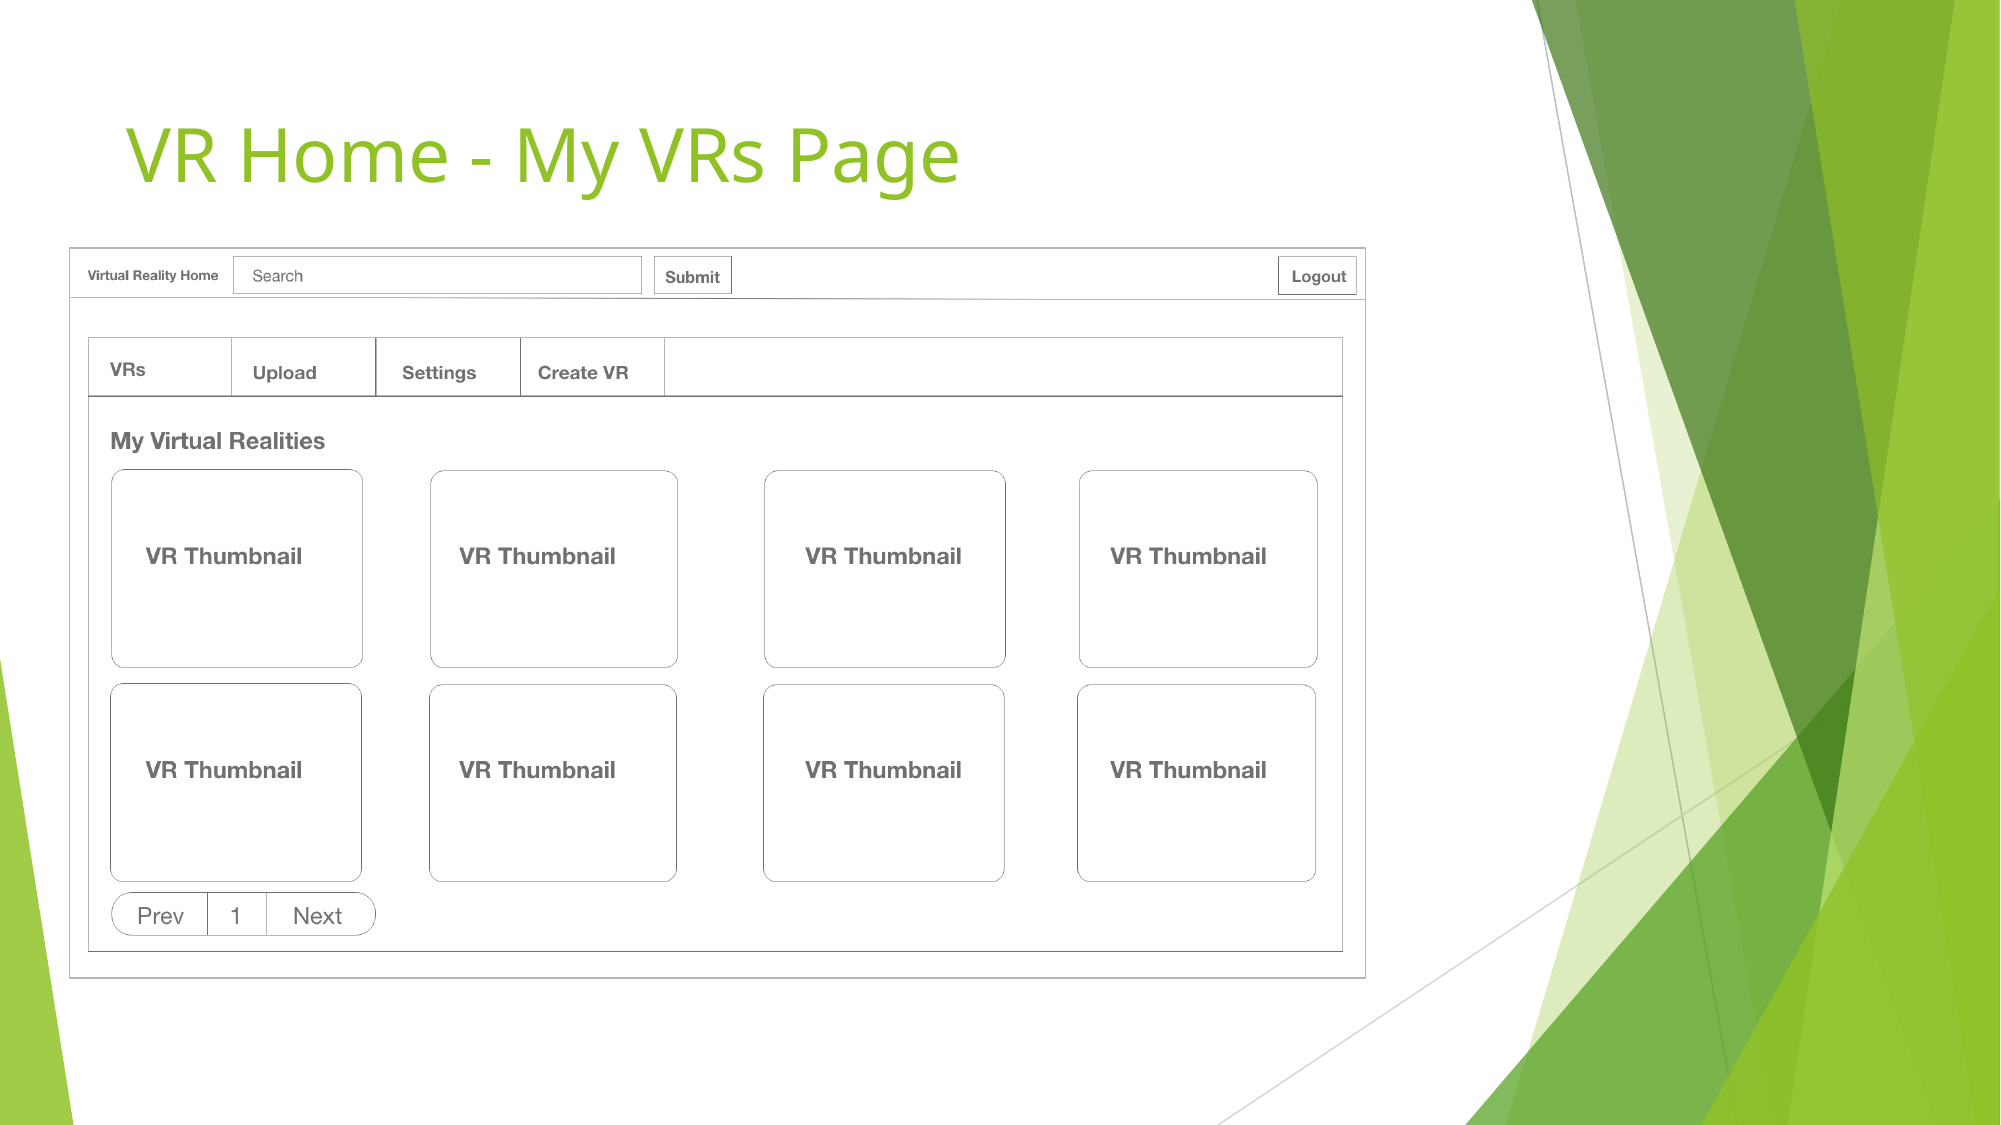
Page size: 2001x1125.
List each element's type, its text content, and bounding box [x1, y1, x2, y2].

title VR Home - My VRs Page [111, 99, 1522, 317]
picture [69, 248, 1365, 978]
